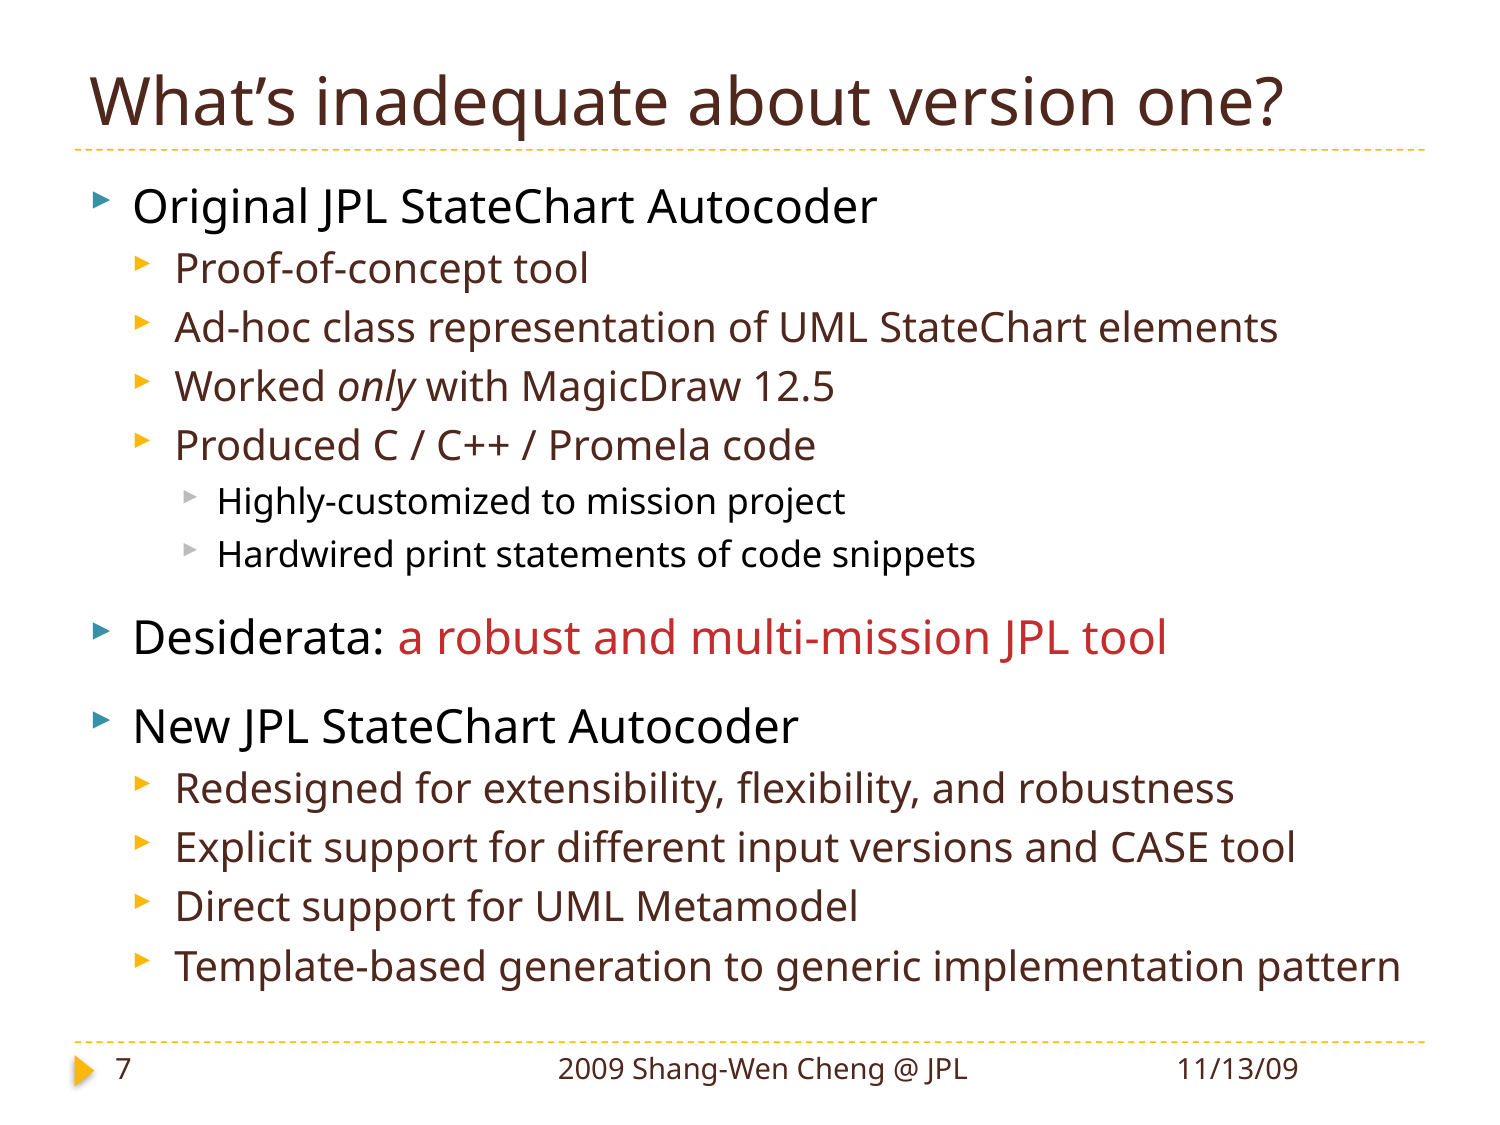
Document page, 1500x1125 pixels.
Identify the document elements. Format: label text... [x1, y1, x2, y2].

footer 2009 Shang-Wen Cheng @ JPL [475, 1042, 1051, 1103]
slide_number 7 [100, 1042, 426, 1103]
list Original JPL StateChart Autocoder Proof-of-concept tool Ad-hoc class representation of UML StateChart elements Worked only with MagicDraw 12.5 Produced C / C++ / Promela code Highly-customized to mission project Hardwired print statements of code snippets Desiderata: a robust and multi-mission JPL tool New JPL StateChart Autocoder Redesigned for extensibility, flexibility, and robustness Explicit support for different input versions and CASE tool Direct support for UML Metamodel Template-based generation to generic implementation pattern [75, 168, 1425, 1010]
title What’s inadequate about version one? [75, 24, 1425, 147]
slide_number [1051, 1042, 1426, 1103]
